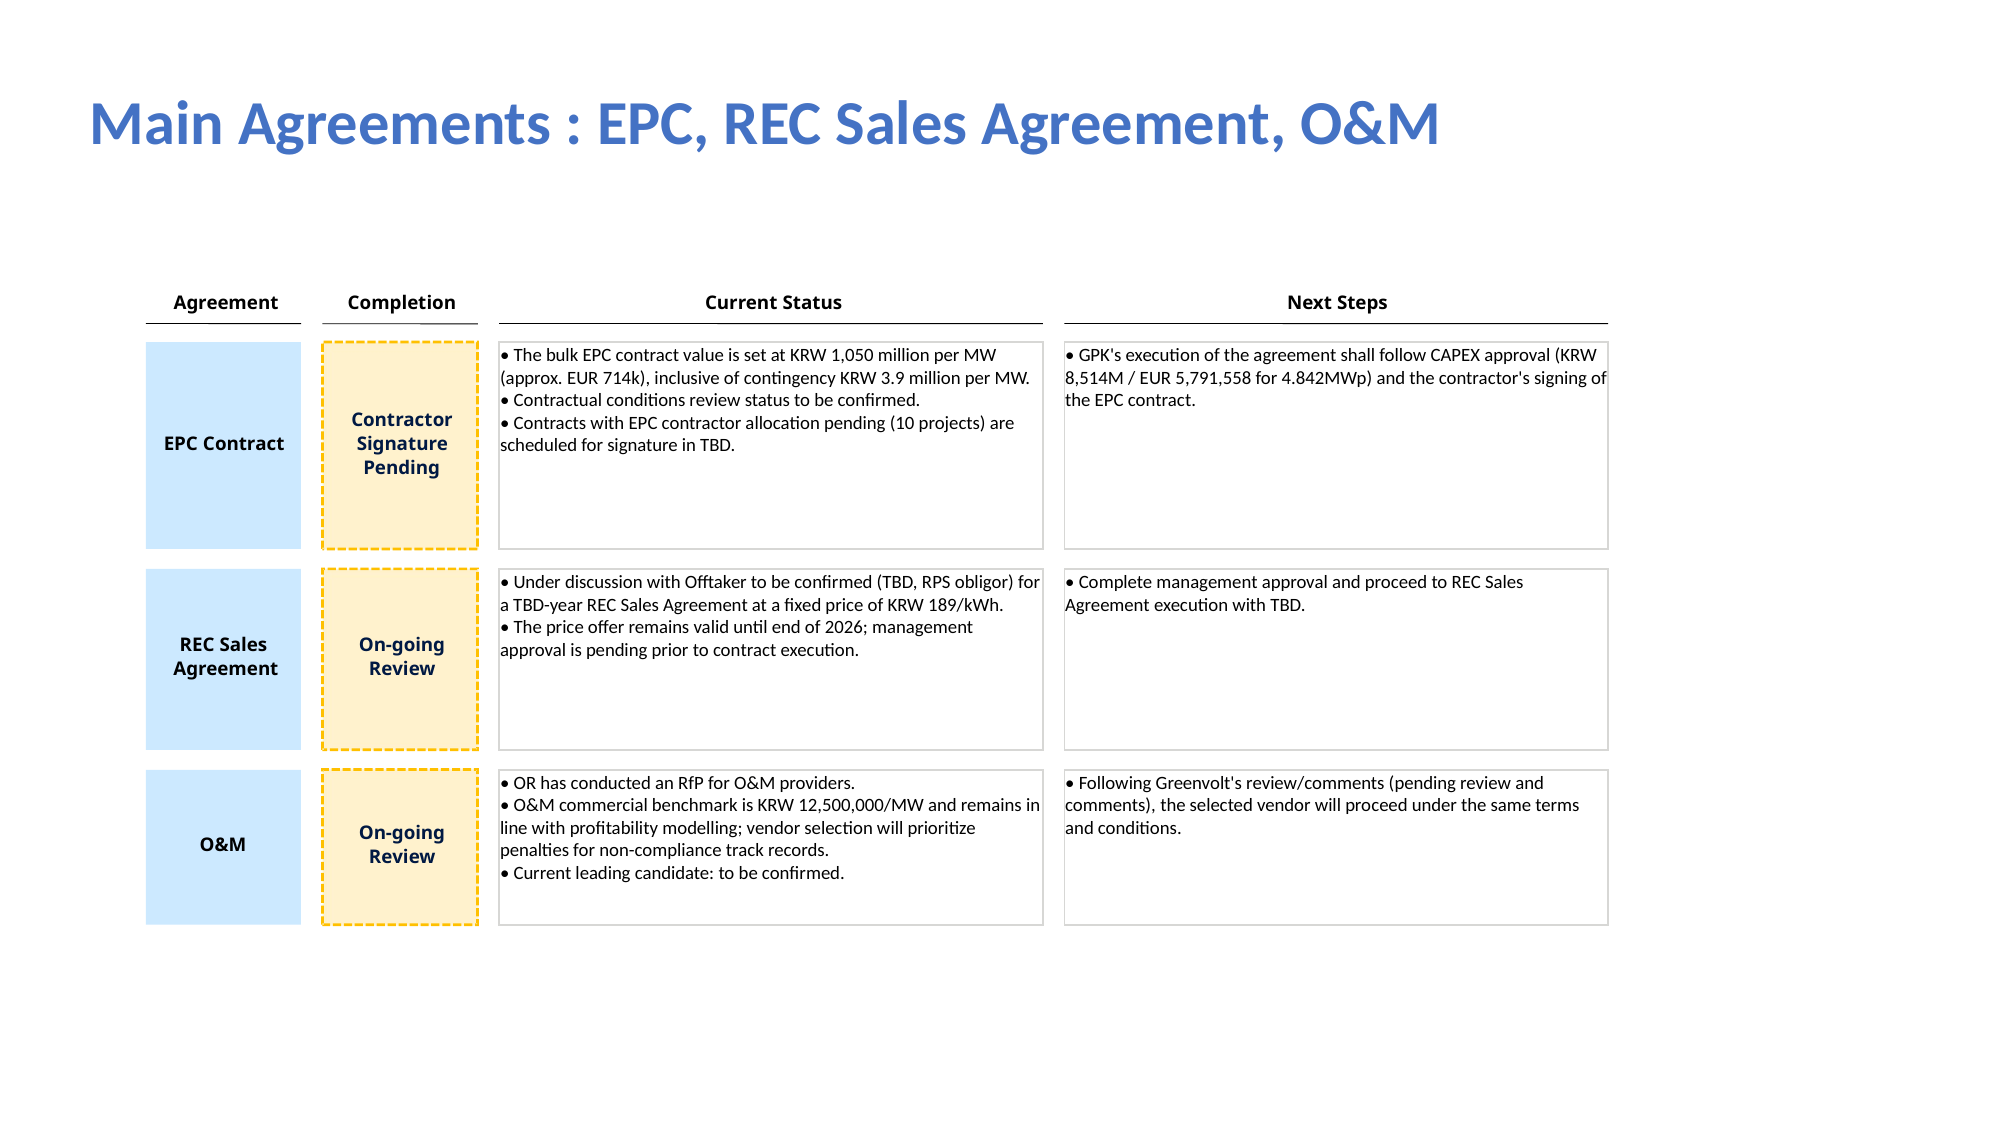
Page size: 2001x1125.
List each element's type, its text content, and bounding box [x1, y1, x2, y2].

picture [321, 568, 479, 752]
text_box • Complete management approval and proceed to REC Sales Agreement execution with TBD. [1064, 568, 1608, 750]
text_box • The bulk EPC contract value is set at KRW 1,050 million per MW (approx. EUR 714k), inclusive of contingency KRW 3.9 million per MW. • Contractual conditions review status to be confirmed. • Contracts with EPC contractor allocation pending (10 projects) are scheduled for signature in TBD. [499, 342, 1043, 549]
picture [321, 768, 479, 926]
text_box • OR has conducted an RfP for O&M providers. • O&M commercial benchmark is KRW 12,500,000/MW and remains in line with profitability modelling; vendor selection will prioritize penalties for non-compliance track records. • Current leading candidate: to be confirmed. [499, 769, 1043, 925]
text_box Current Status [705, 290, 851, 318]
text_box REC Sales [179, 633, 273, 657]
text_box Main Agreements : EPC, REC Sales Agreement, O&M [75, 75, 1925, 165]
text_box [1064, 567, 1606, 613]
text_box Agreement [173, 290, 286, 318]
text_box [1065, 769, 1607, 815]
text_box Next Steps [1287, 290, 1395, 318]
text_box [145, 568, 301, 750]
text_box EPC Contract [163, 431, 293, 459]
text_box Completion [347, 290, 463, 318]
picture [321, 341, 479, 550]
text_box [498, 567, 1040, 613]
text_box [145, 342, 301, 549]
text_box • Under discussion with Offtaker to be confirmed (TBD, RPS obligor) for a TBD-year REC Sales Agreement at a fixed price of KRW 189/kWh. • The price offer remains valid until end of 2026; management approval is pending prior to contract execution. [499, 568, 1043, 750]
text_box Agreement [173, 657, 286, 684]
text_box O&M [199, 833, 250, 860]
text_box [145, 769, 301, 925]
text_box • Following Greenvolt's review/comments (pending review and comments), the selected vendor will proceed under the same terms and conditions. [1064, 769, 1608, 925]
text_box [1064, 342, 1606, 387]
text_box [498, 342, 1040, 387]
text_box [498, 772, 1040, 818]
text_box • GPK's execution of the agreement shall follow CAPEX approval (KRW 8,514M / EUR 5,791,558 for 4.842MWp) and the contractor's signing of the EPC contract. [1064, 342, 1608, 549]
